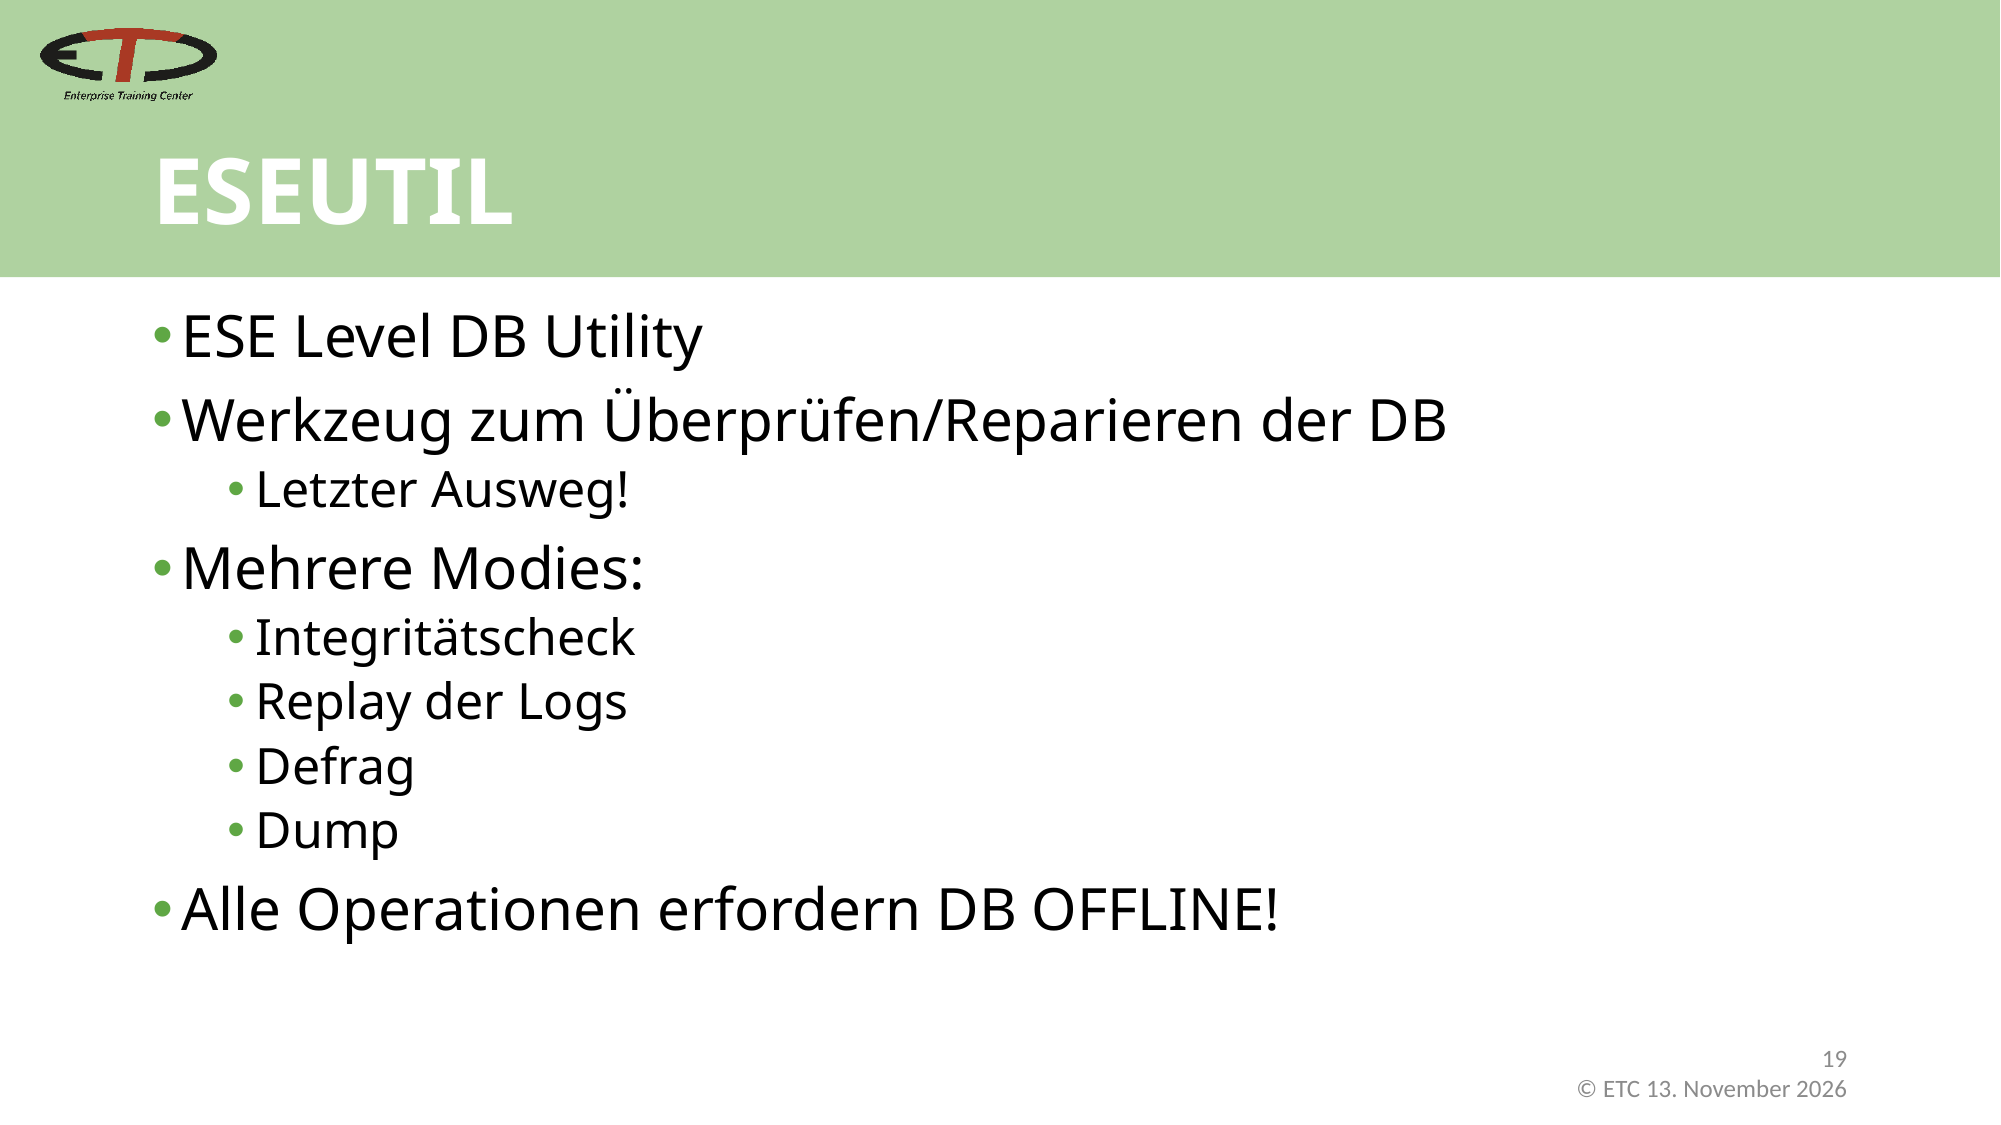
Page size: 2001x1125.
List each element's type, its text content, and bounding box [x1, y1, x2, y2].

picture [40, 28, 217, 101]
list ESE Level DB Utility Werkzeug zum Überprüfen/Reparieren der DB Letzter Ausweg! Mehrere Modies: Integritätscheck Replay der Logs Defrag Dump Alle Operationen erfordern DB OFFLINE! [137, 299, 1863, 1014]
slide_number 19 © ETC Februar 21 [1412, 1042, 1863, 1103]
title ESEUTIL [137, 113, 1863, 278]
